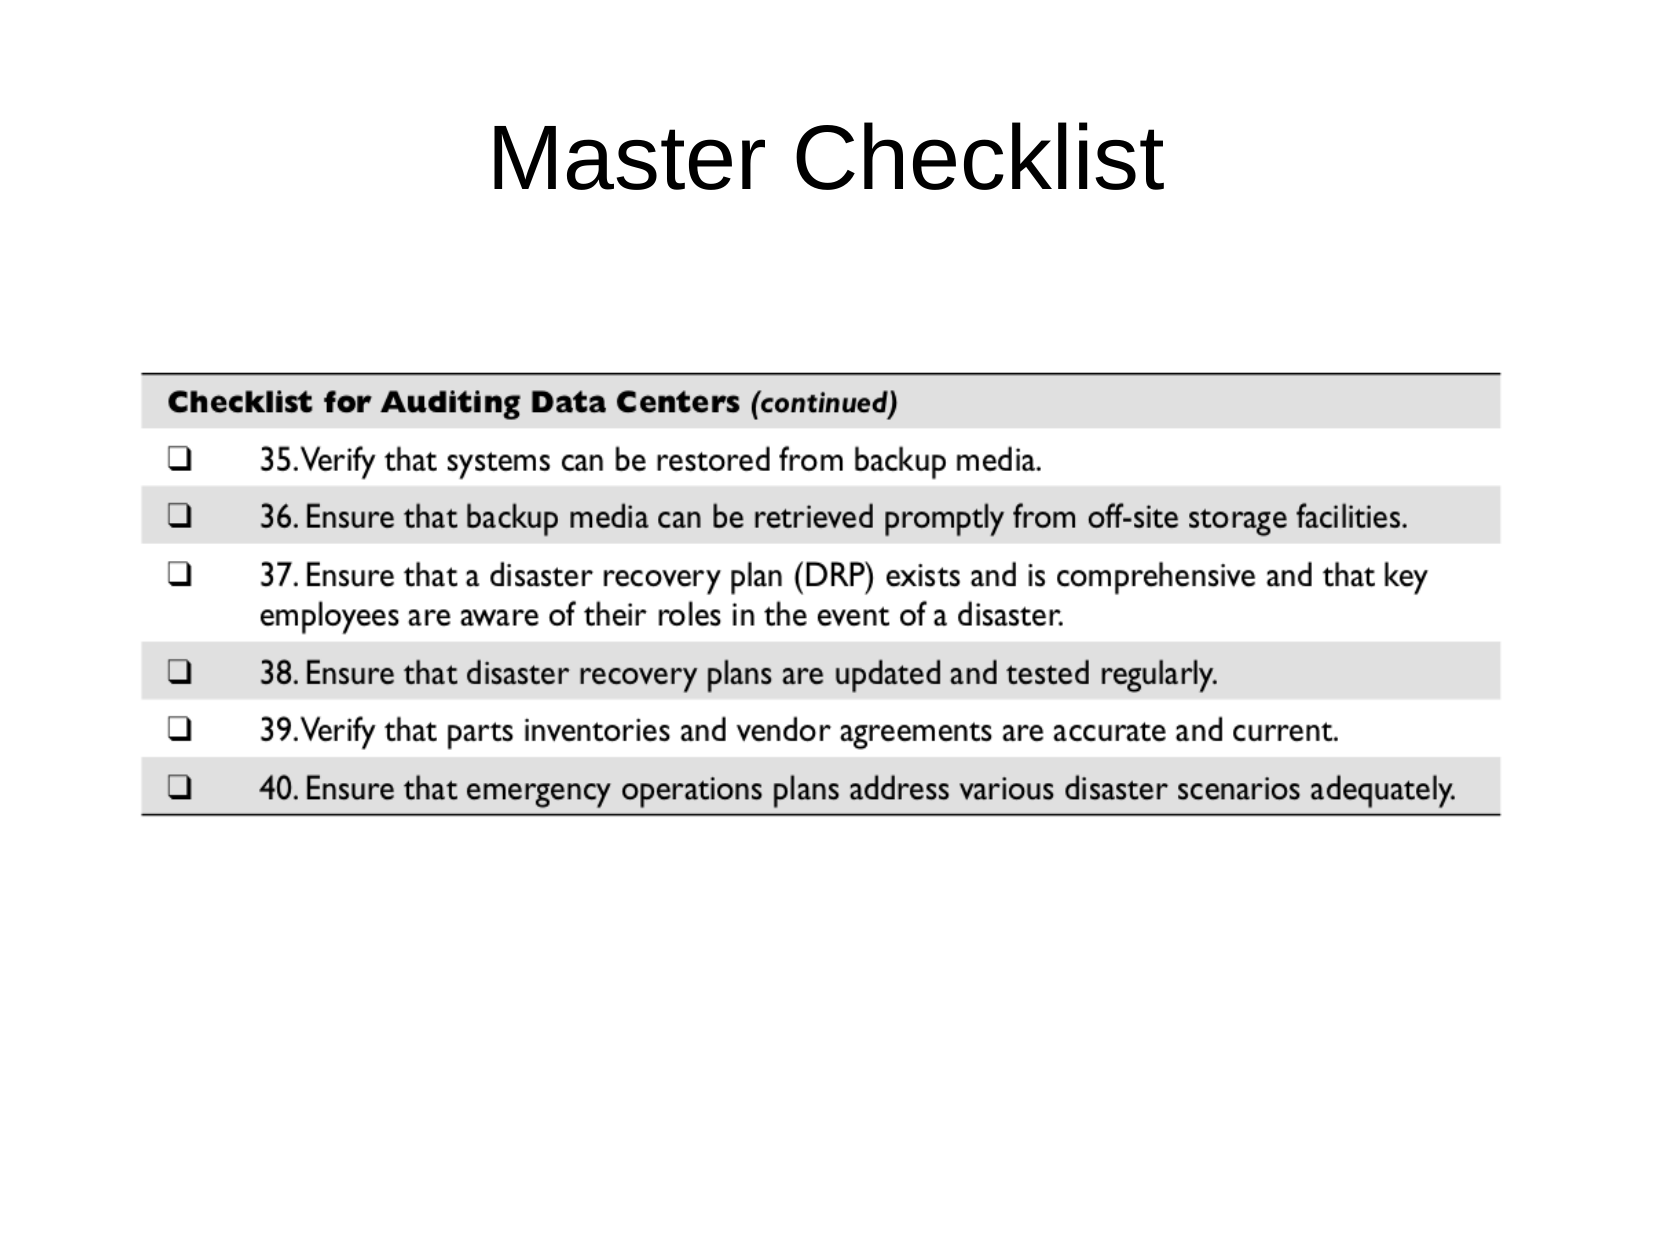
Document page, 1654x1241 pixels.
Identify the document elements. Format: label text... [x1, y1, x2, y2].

text_box Master Checklist [82, 49, 1571, 257]
picture [0, 0, 1654, 1241]
